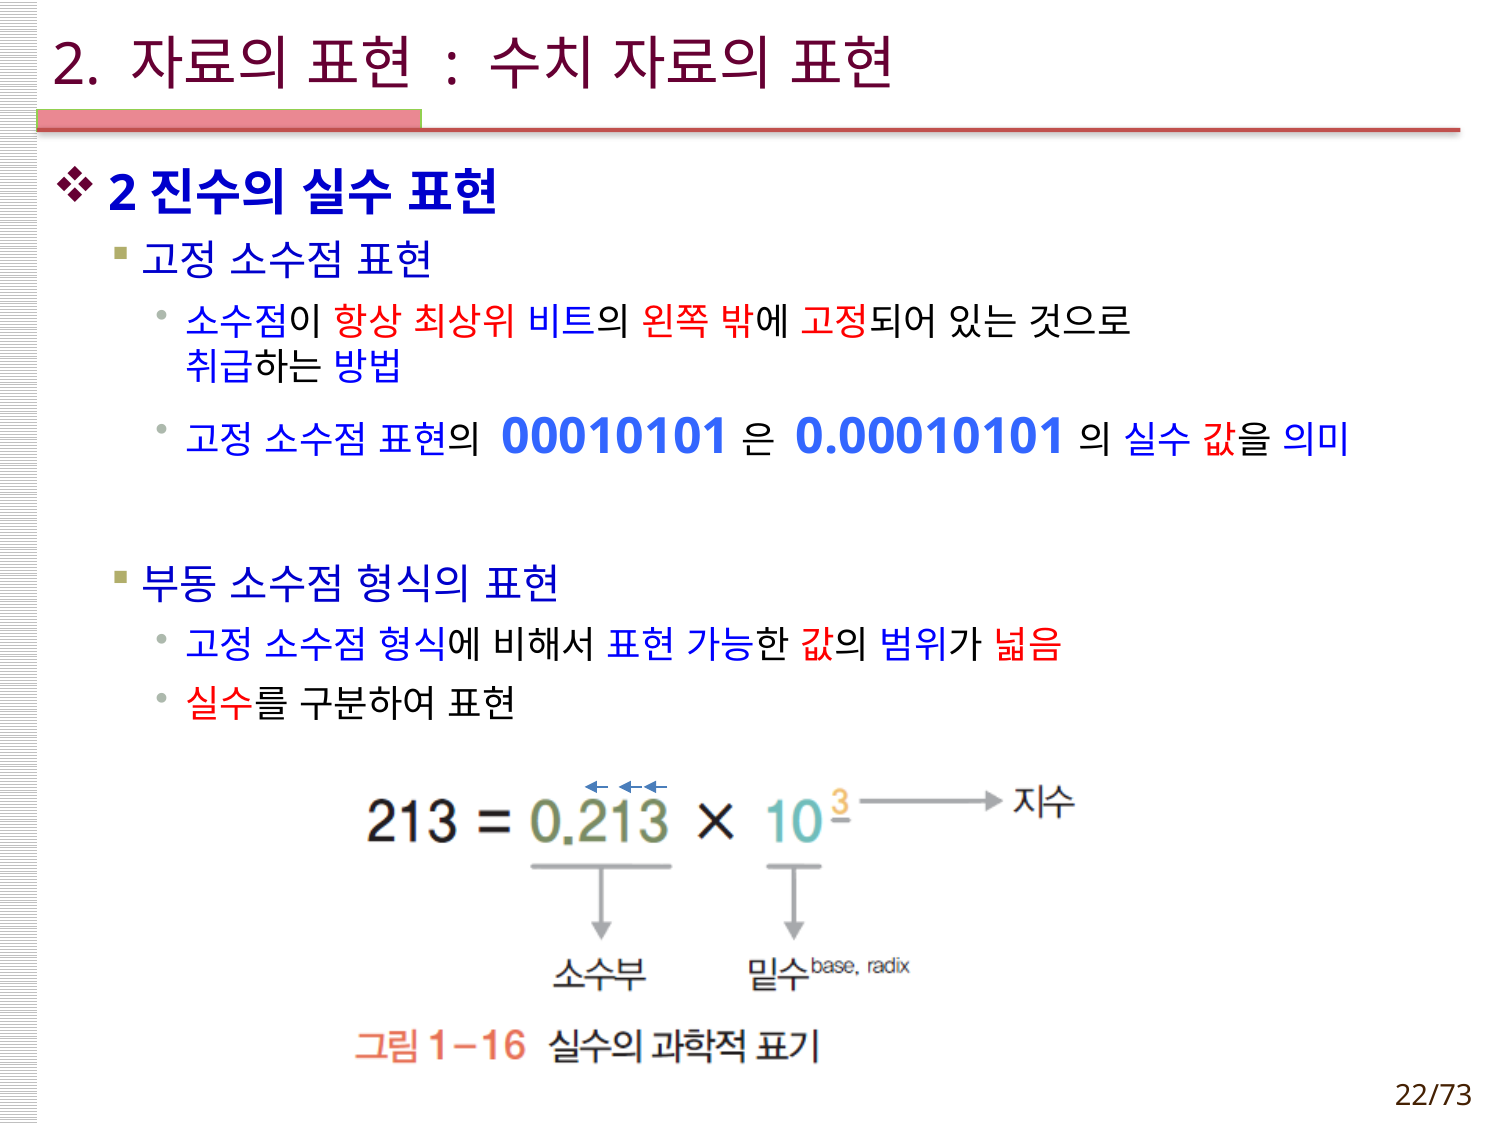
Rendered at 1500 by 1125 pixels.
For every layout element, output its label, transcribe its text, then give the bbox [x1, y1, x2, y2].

title 2. 자료의 표현 : 수치 자료의 표현 [37, 13, 1278, 109]
picture [324, 763, 1144, 1091]
list 2진수의 실수 표현 고정 소수점 표현 소수점이 항상 최상위 비트의 왼쪽 밖에 고정되어 있는 것으로 취급하는 방법 고정 소수점 표현의 00010101은 0.00010101의 실수 값을 의미 부동 소수점 형식의 표현 고정 소수점 형식에 비해서 표현 가능한 값의 범위가 넓음 실수를 구분하여 표현 [37, 152, 1463, 1091]
